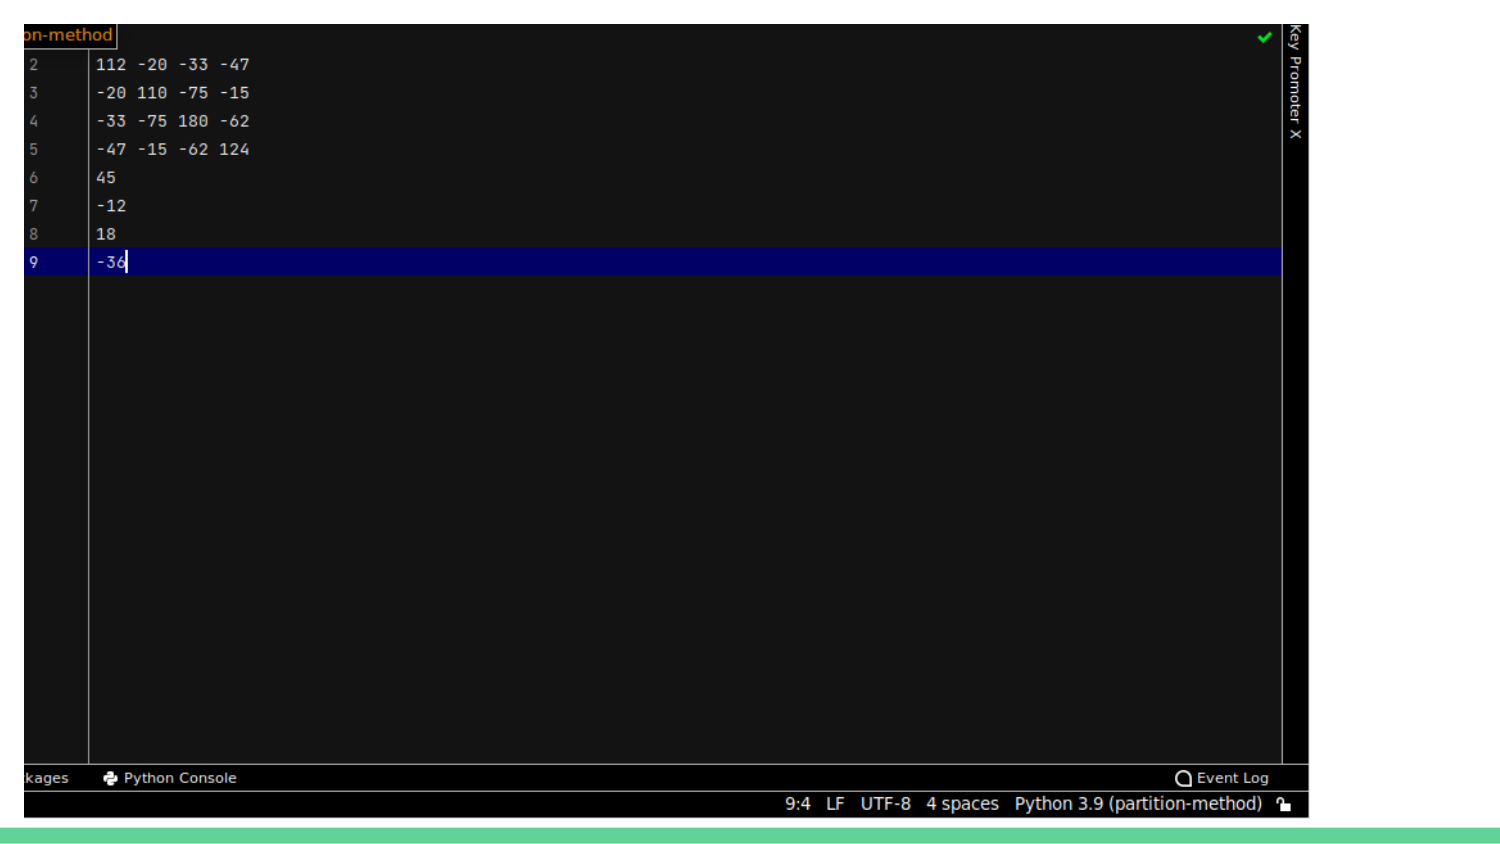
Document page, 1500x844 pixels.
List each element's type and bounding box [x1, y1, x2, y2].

picture [24, 24, 1311, 819]
